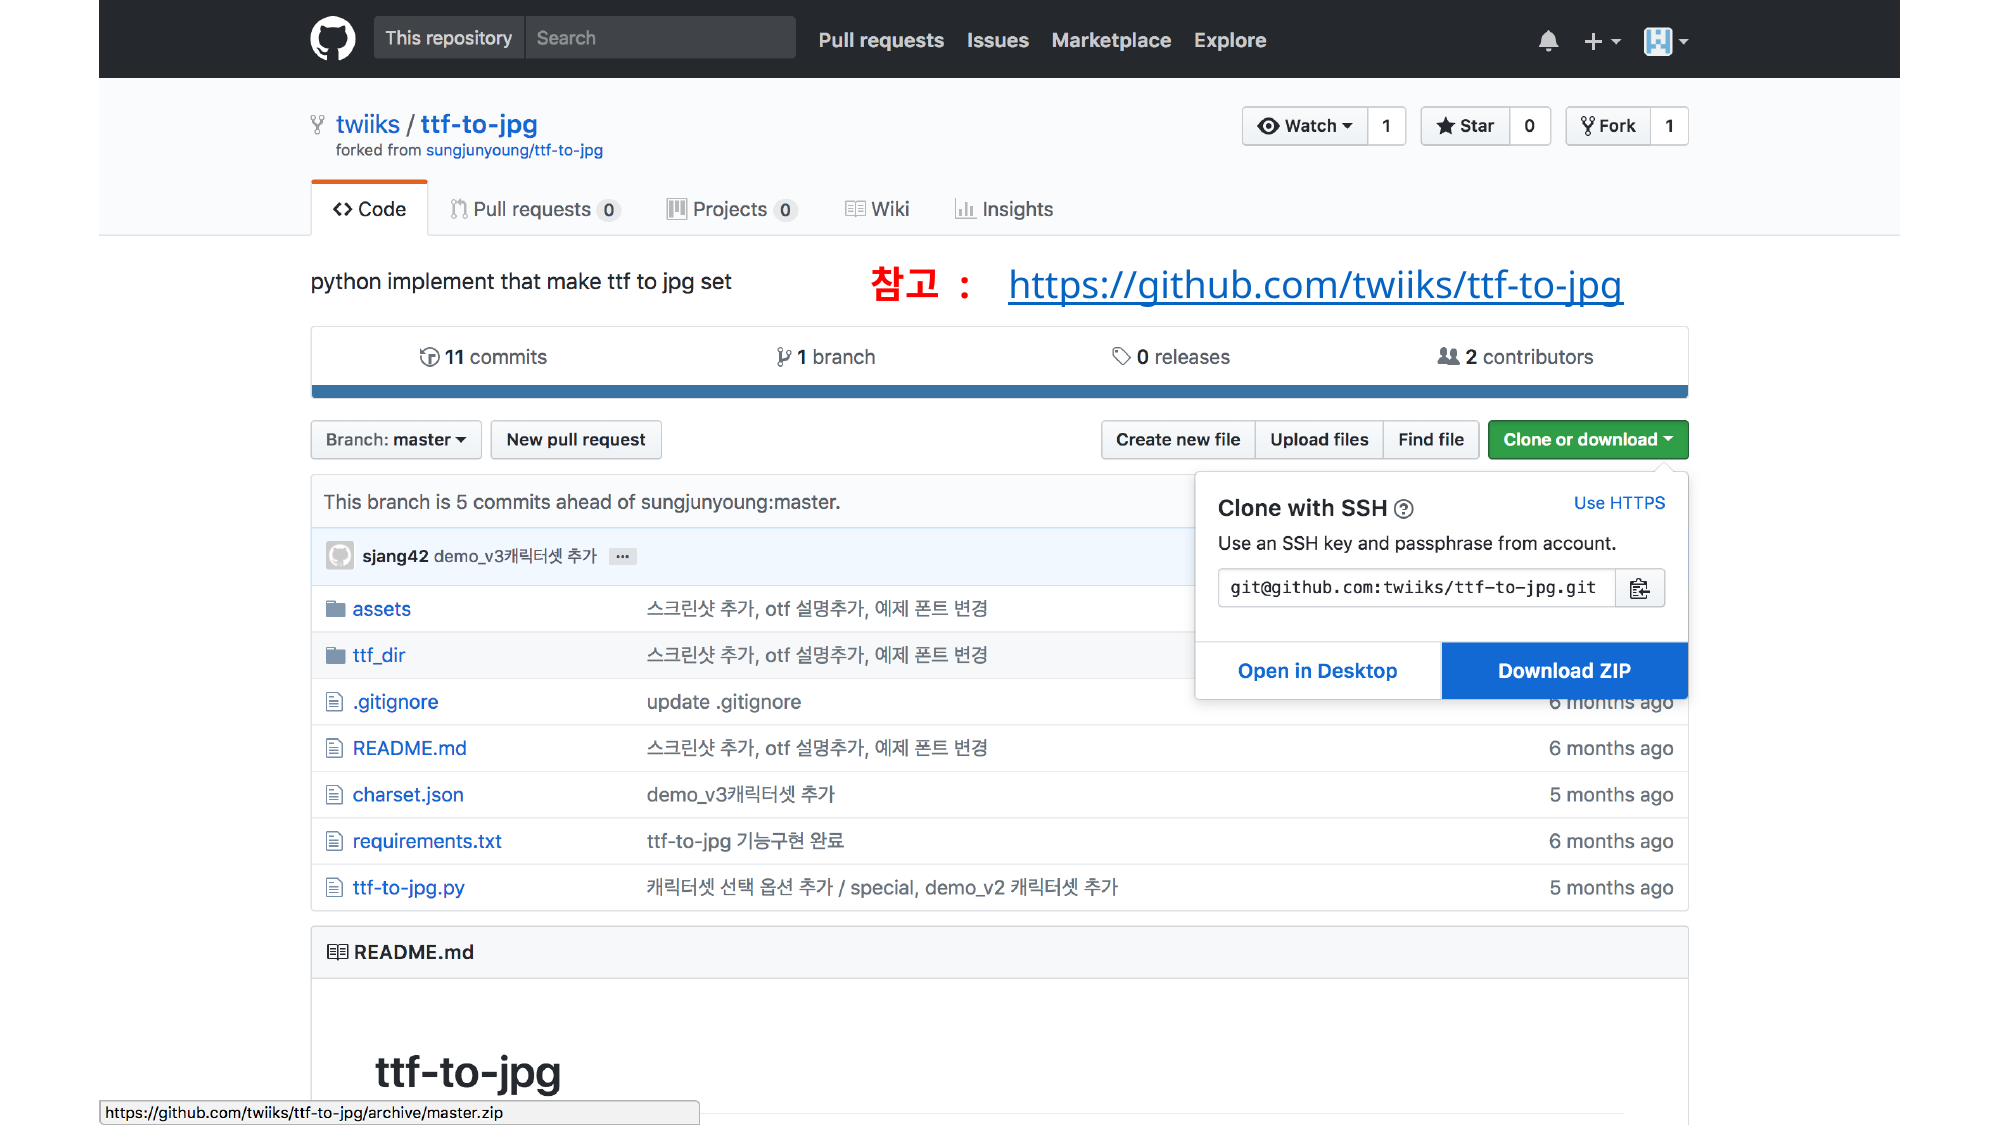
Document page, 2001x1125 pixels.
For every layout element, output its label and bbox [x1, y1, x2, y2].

picture [99, 0, 1900, 1125]
text_box [855, 253, 1632, 315]
